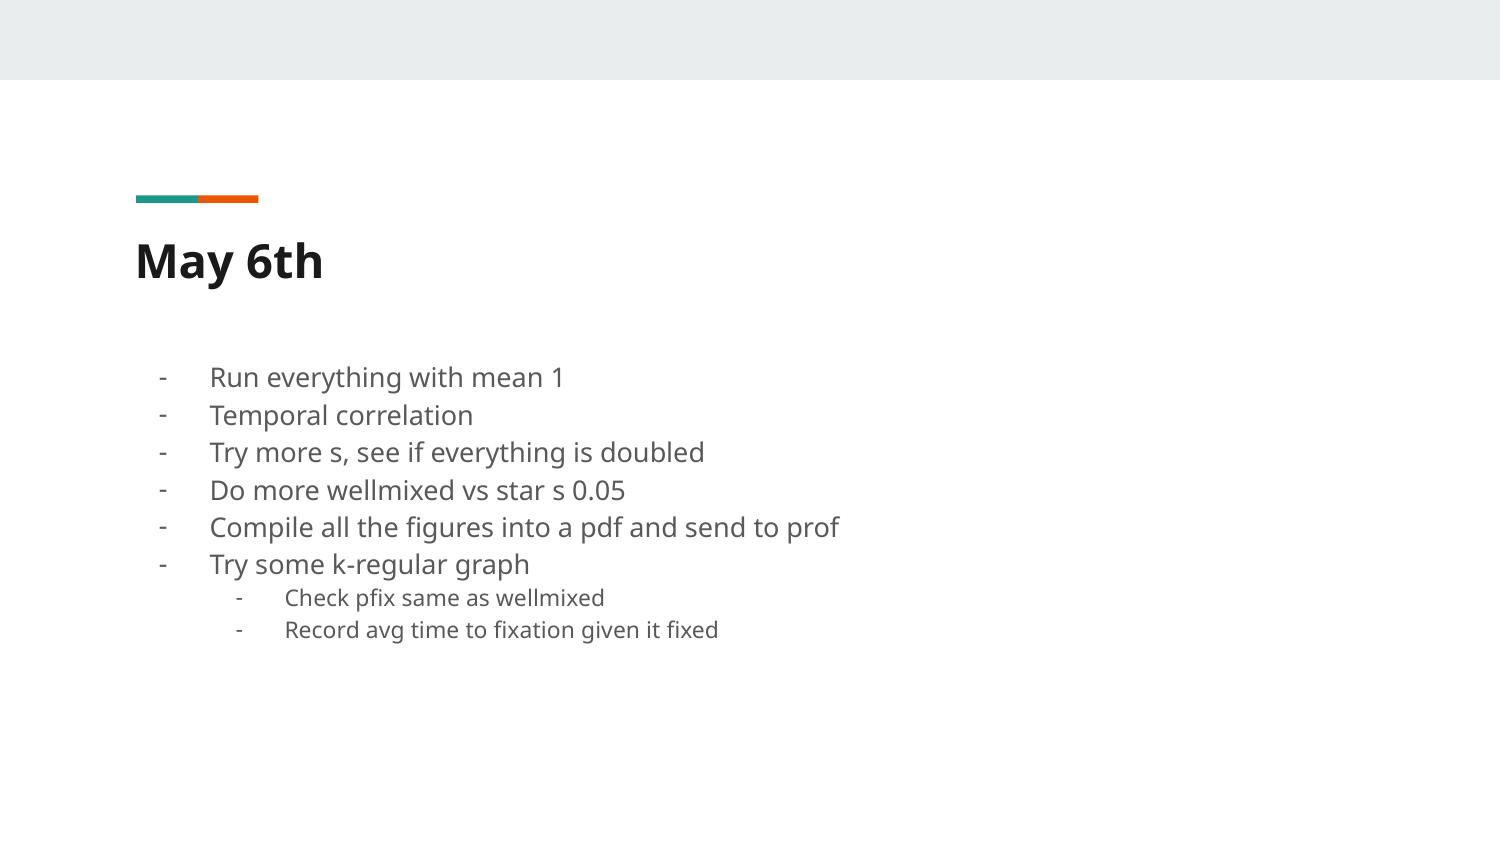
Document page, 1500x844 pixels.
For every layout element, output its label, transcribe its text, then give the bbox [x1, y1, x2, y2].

list Run everything with mean 1 Temporal correlation Try more s, see if everything is doubled Do more wellmixed vs star s 0.05 Compile all the figures into a pdf and send to prof Try some k-regular graph Check pfix same as wellmixed Record avg time to fixation given it fixed [119, 340, 1382, 713]
title May 6th [119, 215, 1382, 305]
